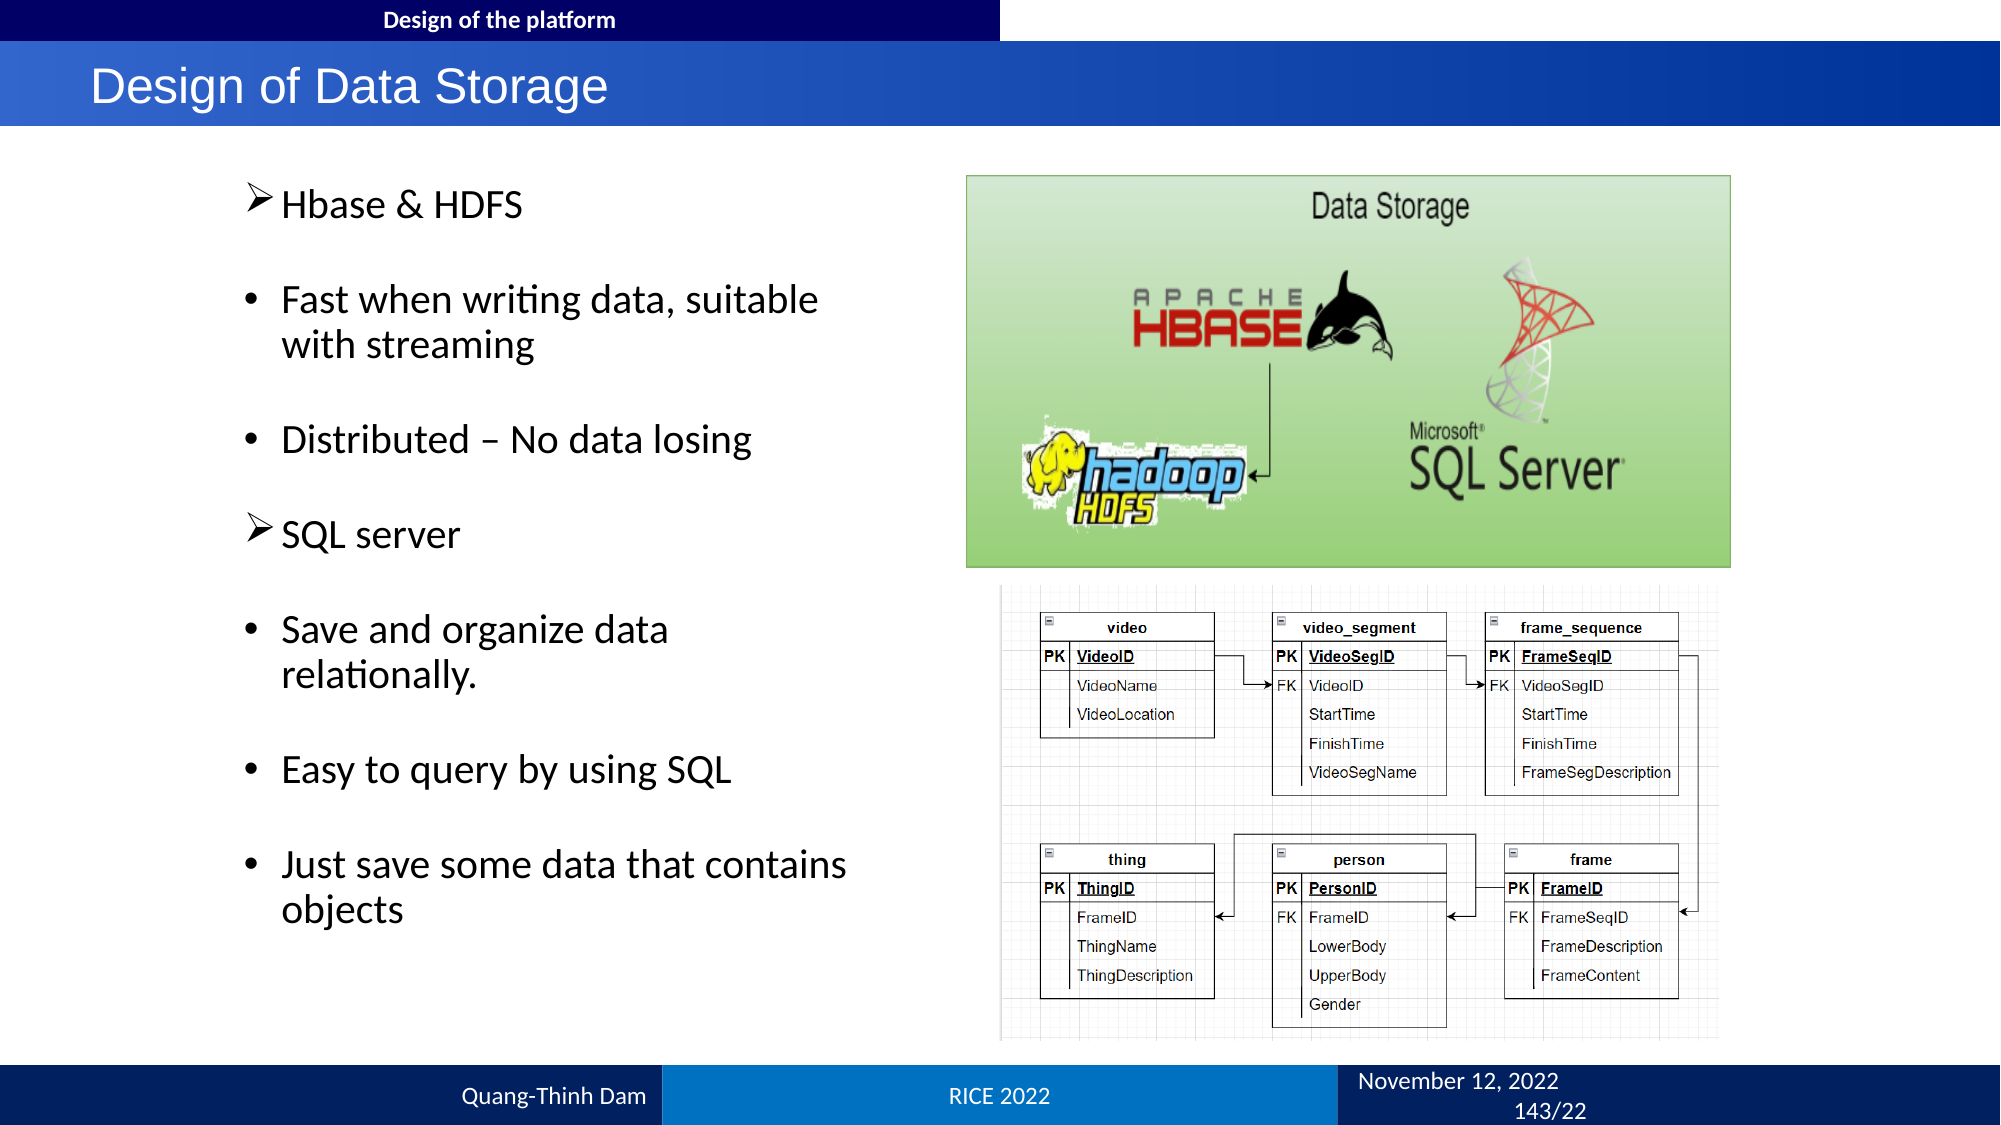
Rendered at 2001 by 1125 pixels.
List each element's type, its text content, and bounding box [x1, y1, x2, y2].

title Design of Data Storage [0, 41, 2000, 126]
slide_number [1337, 1065, 2000, 1125]
footer RICE 2022 [662, 1065, 1337, 1125]
list Design of the platform [0, 0, 1000, 41]
list Hbase & HDFS Fast when writing data, suitable with streaming Distributed – No data losing SQL server Save and organize data relationally. Easy to query by using SQL Just save some data that contains objects [228, 175, 864, 999]
picture [999, 585, 1719, 1042]
picture [966, 175, 1731, 568]
slide_number Quang-Thinh Dam [0, 1065, 662, 1125]
